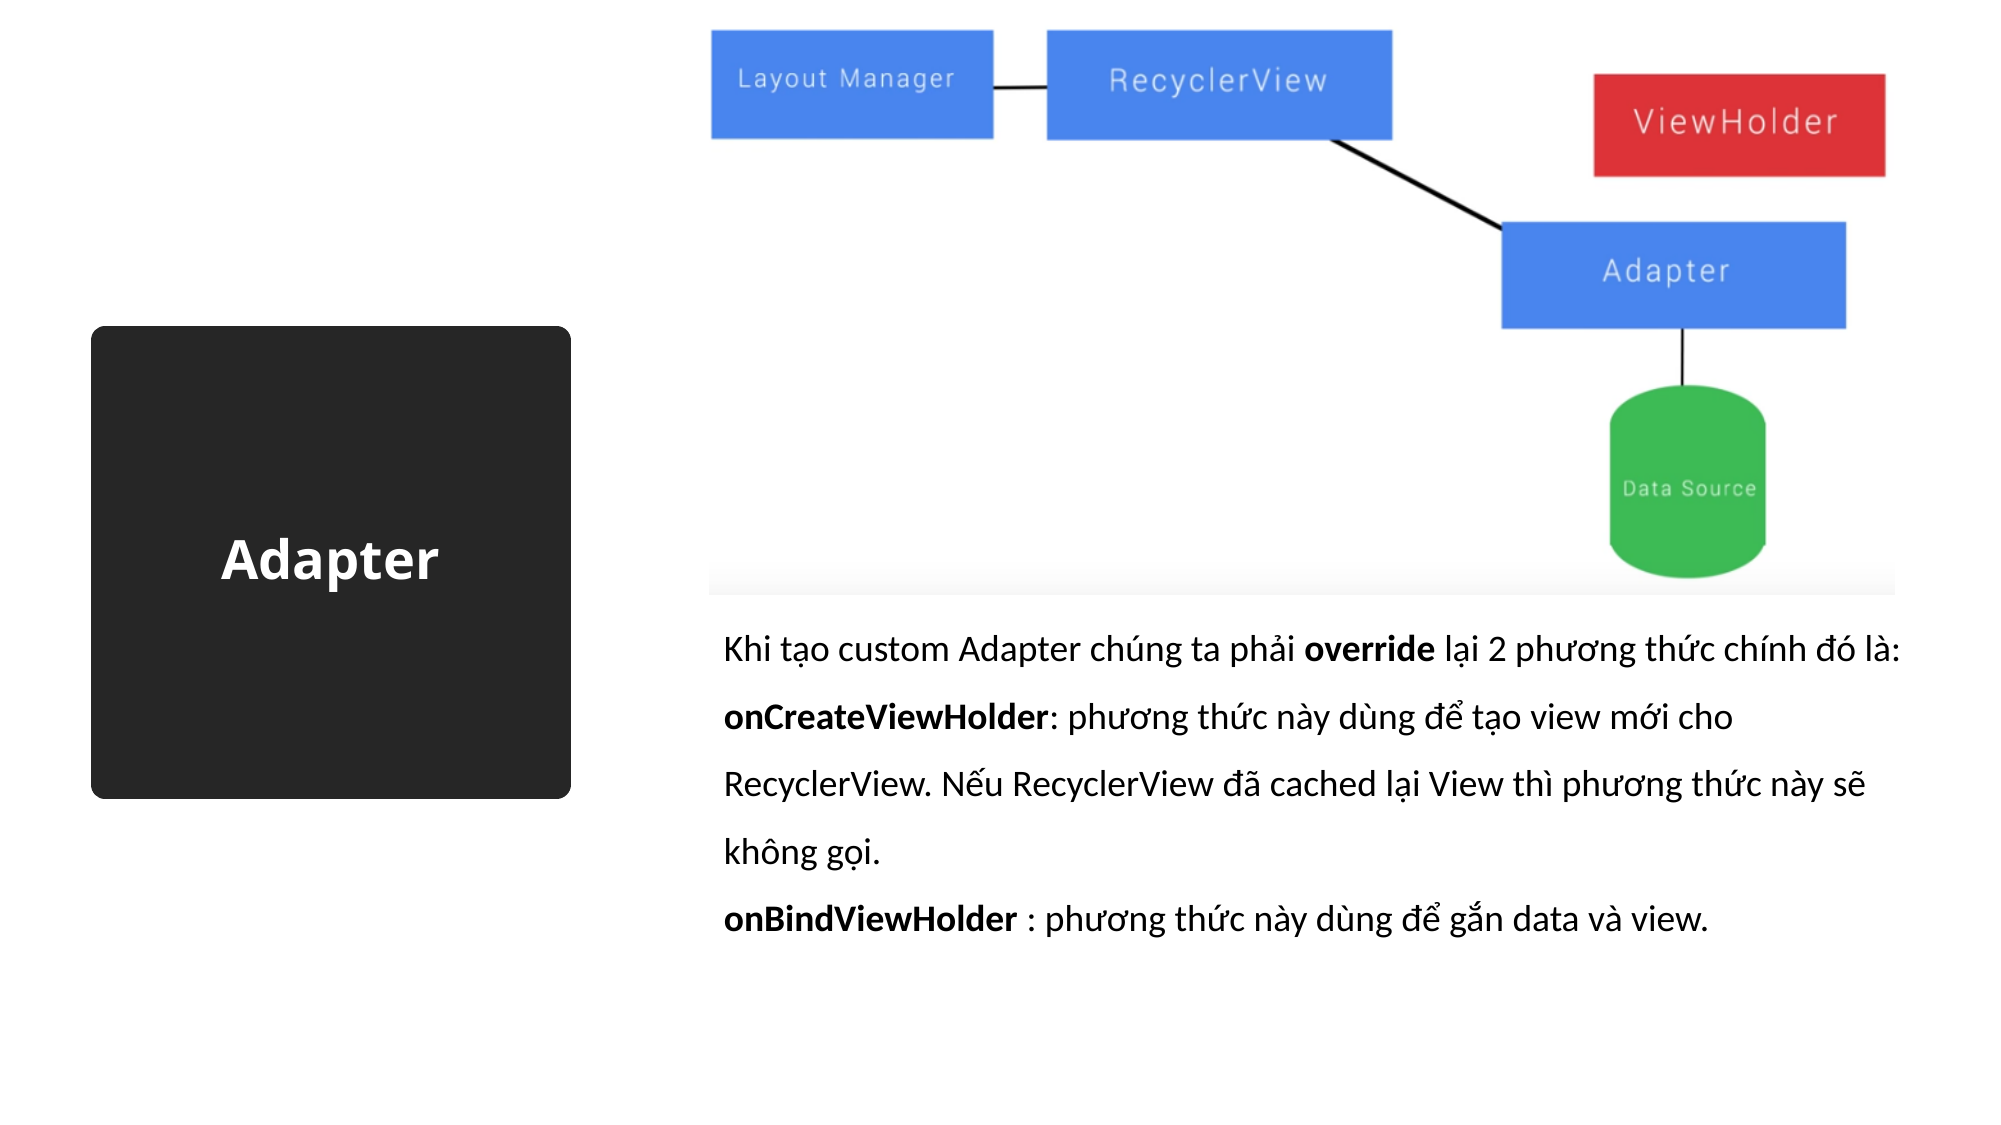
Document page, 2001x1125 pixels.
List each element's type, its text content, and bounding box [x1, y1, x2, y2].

picture [709, 0, 1895, 595]
title Adapter [105, 340, 557, 785]
text_box Khi tạo custom Adapter chúng ta phải override lại 2 phương thức chính đó là: onCreateViewHolder: phương thức này dùng để tạo view mới cho RecyclerView. Nếu RecyclerView đã cached lại View thì phương thức này sẽ không gọi. onBindViewHolder : phương thức này dùng để gắn data và view. [709, 594, 1965, 947]
